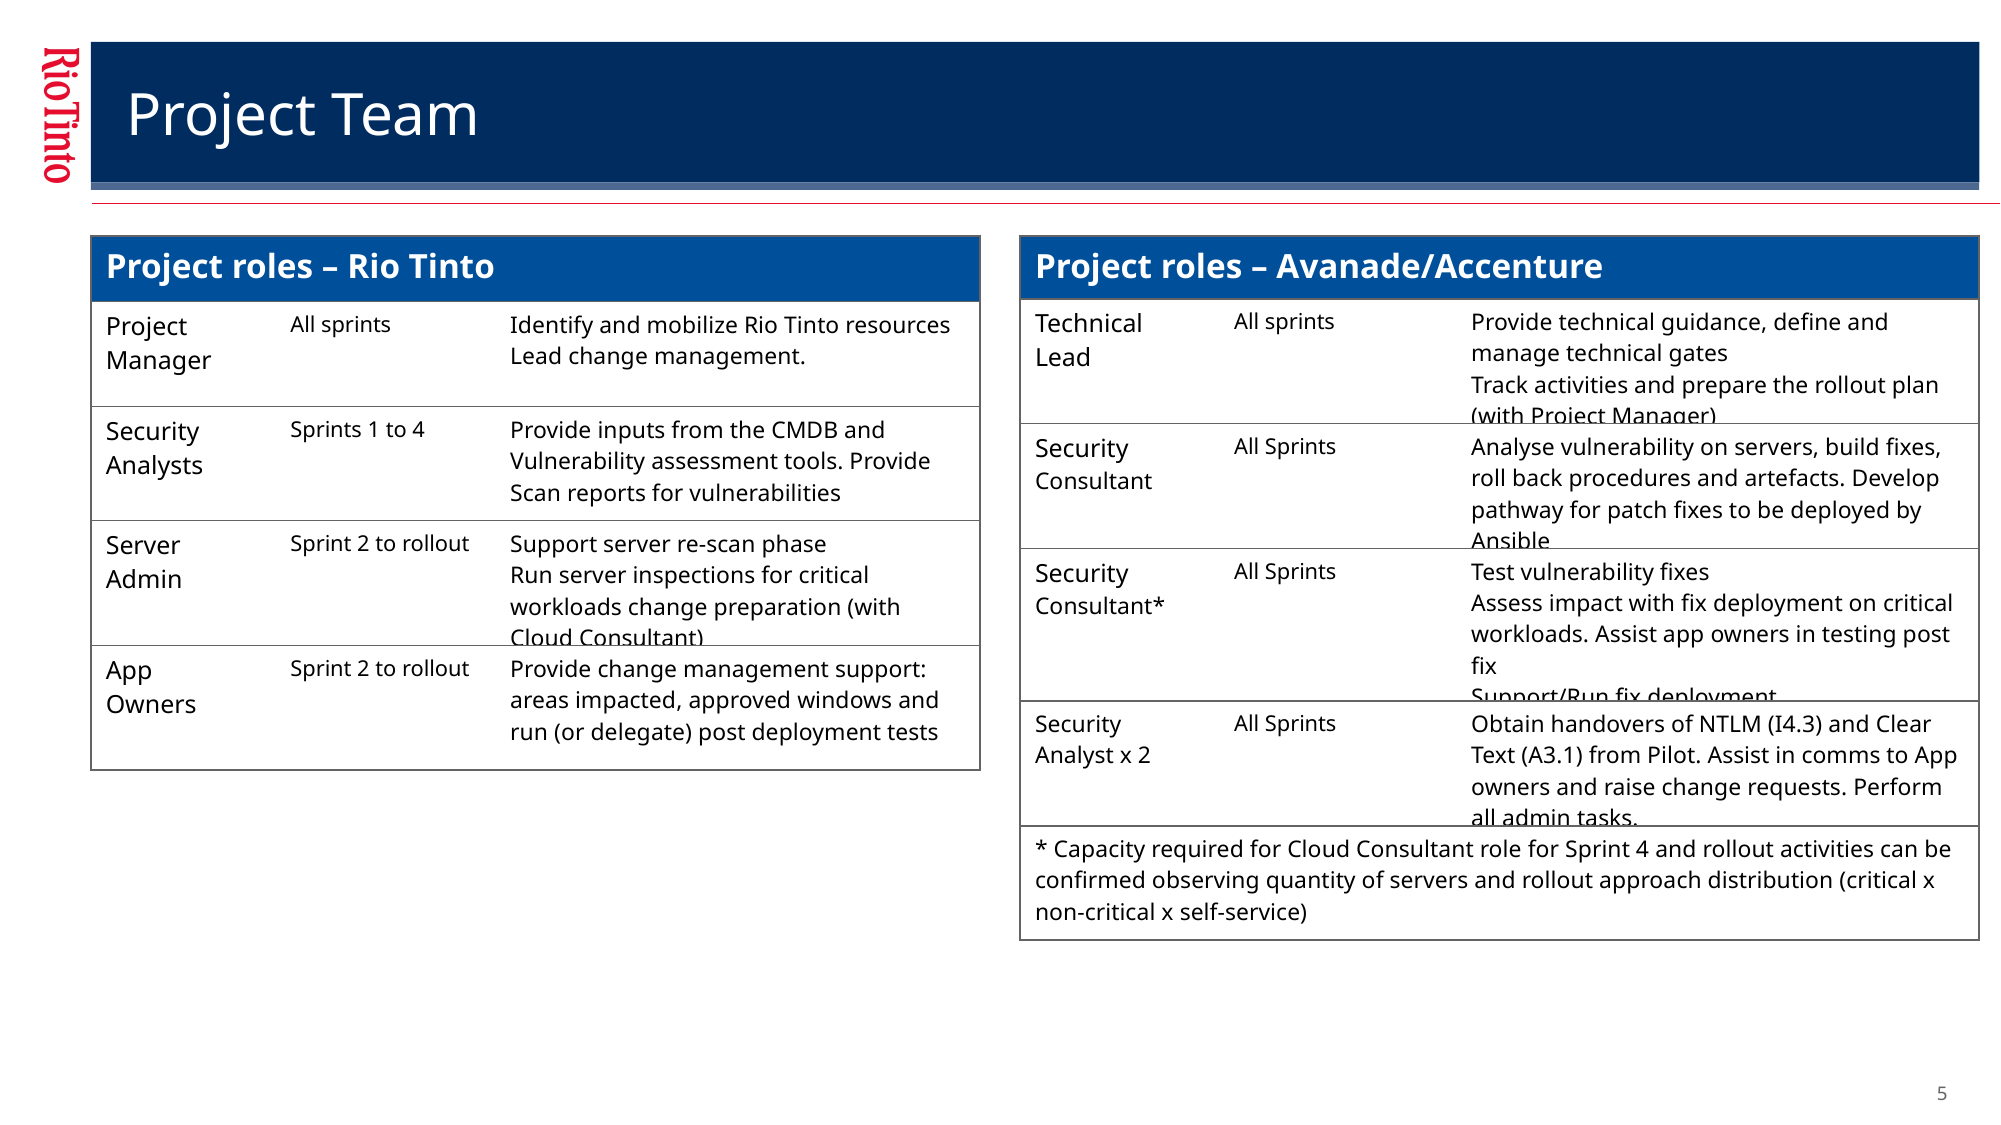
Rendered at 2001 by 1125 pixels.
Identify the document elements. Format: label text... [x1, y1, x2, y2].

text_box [90, 41, 1980, 191]
table_cell Provide change management support: areas impacted, approved windows and run (or delegate) post deployment tests [495, 646, 979, 769]
table_cell Sprint 2 to rollout [275, 646, 495, 769]
table_cell Security Consultant* [1021, 549, 1219, 700]
table_cell Identify and mobilize Rio Tinto resources Lead change management. [495, 302, 979, 406]
table_cell Security Analyst x 2 [1021, 702, 1219, 825]
picture [41, 48, 80, 183]
table_header Project roles – Rio Tinto [92, 237, 979, 301]
table_cell Server Admin [92, 521, 275, 645]
table_cell Obtain handovers of NTLM (I4.3) and Clear Text (A3.1) from Pilot. Assist in comms to App owners and raise change requests. Perform all admin tasks. [1456, 702, 1978, 825]
table_header Project roles – Avanade/Accenture [1021, 237, 1978, 298]
table_cell Support server re-scan phase Run server inspections for critical workloads change preparation (with Cloud Consultant) [495, 521, 979, 645]
table_cell Technical Lead [1021, 300, 1219, 423]
table_cell Analyse vulnerability on servers, build fixes, roll back procedures and artefacts. Develop pathway for patch fixes to be deployed by Ansible [1456, 424, 1978, 548]
table_cell All sprints [275, 302, 495, 406]
table_cell All Sprints [1219, 424, 1456, 548]
table_cell Project Manager [92, 302, 275, 406]
table_cell App Owners [92, 646, 275, 769]
table_cell Security Analysts [92, 407, 275, 520]
slide_number 5 [1812, 1065, 1948, 1115]
table_cell Test vulnerability fixes Assess impact with fix deployment on critical workloads. Assist app owners in testing post fix Support/Run fix deployment [1456, 549, 1978, 700]
table_cell Provide inputs from the CMDB and Vulnerability assessment tools. Provide Scan reports for vulnerabilities [495, 407, 979, 520]
table_cell Security Consultant [1021, 424, 1219, 548]
table_cell Sprints 1 to 4 [275, 407, 495, 520]
table_cell * Capacity required for Cloud Consultant role for Sprint 4 and rollout activities can be confirmed observing quantity of servers and rollout approach distribution (critical x non-critical x self-service) [1021, 827, 1978, 939]
table_cell All Sprints [1219, 702, 1456, 825]
table_cell Provide technical guidance, define and manage technical gates Track activities and prepare the rollout plan (with Project Manager) [1456, 300, 1978, 423]
table_cell Sprint 2 to rollout [275, 521, 495, 645]
table_cell All sprints [1219, 300, 1456, 423]
table_cell All Sprints [1219, 549, 1456, 700]
